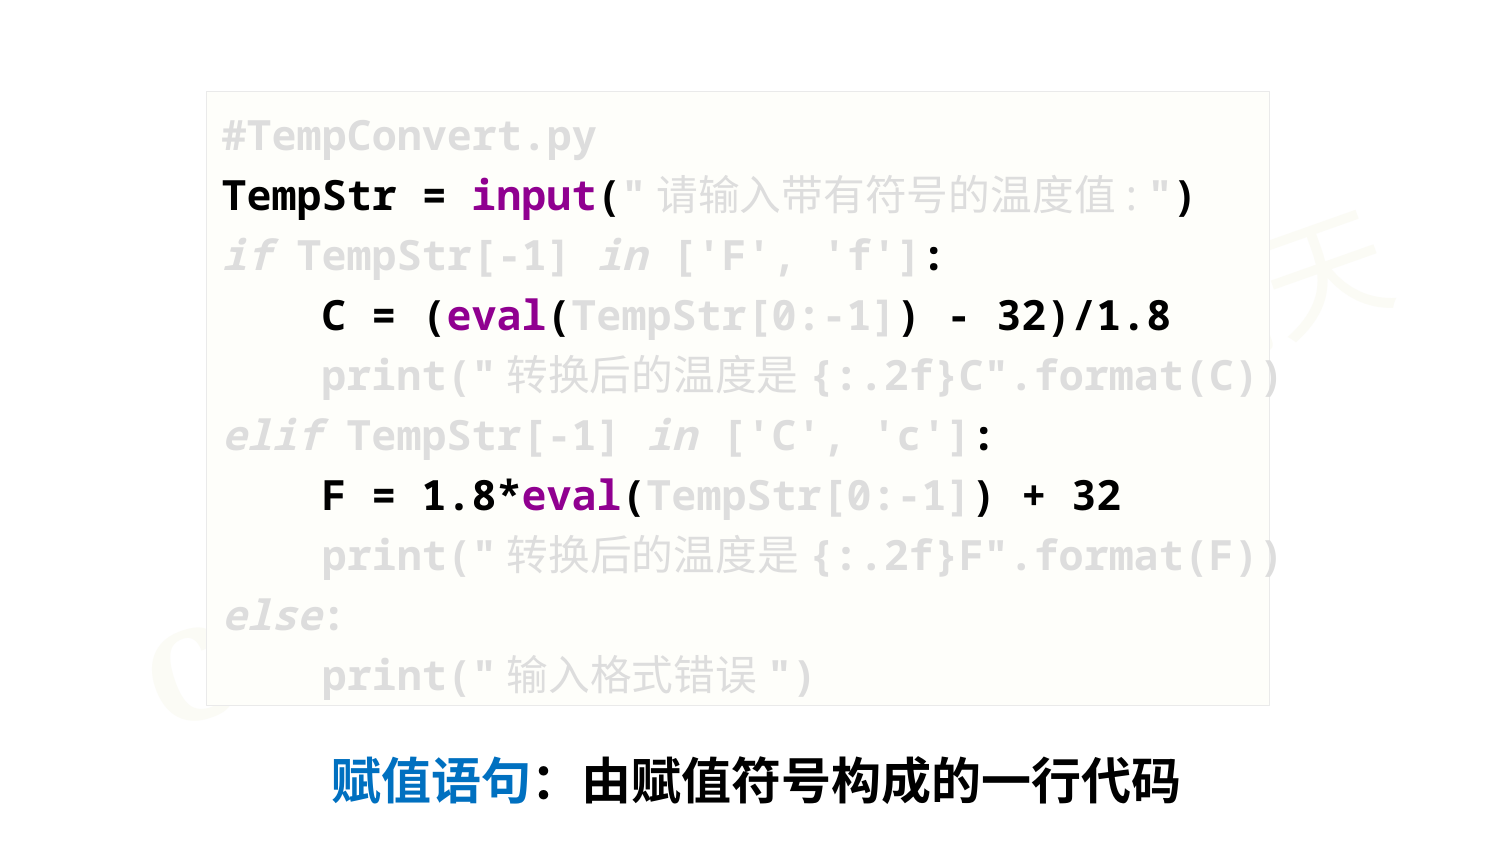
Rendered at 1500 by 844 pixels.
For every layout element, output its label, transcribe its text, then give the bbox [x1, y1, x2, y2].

text_box #TempConvert.py TempStr = input("请输入带有符号的温度值: ") if TempStr[-1] in ['F', 'f']: C = (eval(TempStr[0:-1]) - 32)/1.8 print("转换后的温度是{:.2f}C".format(C)) elif TempStr[-1] in ['C', 'c']: F = 1.8*eval(TempStr[0:-1]) + 32 print("转换后的温度是{:.2f}F".format(F)) else: print("输入格式错误") [206, 91, 1270, 681]
text_box 赋值语句：由赋值符号构成的一行代码 [88, 681, 1424, 817]
